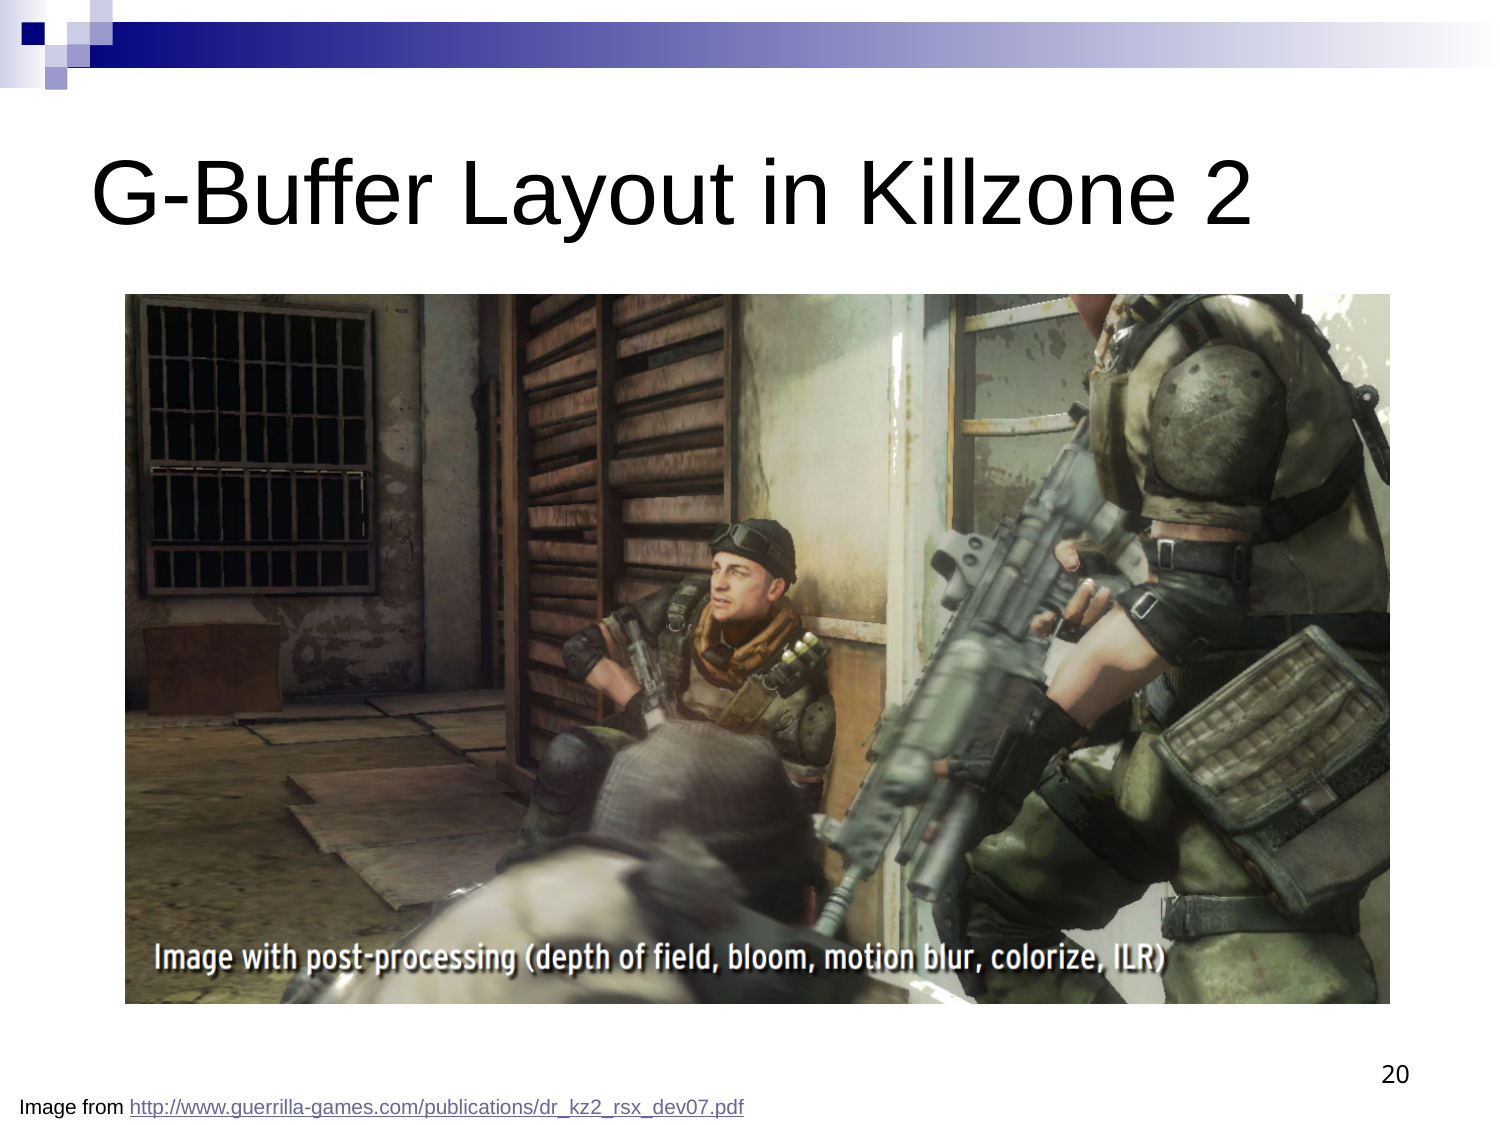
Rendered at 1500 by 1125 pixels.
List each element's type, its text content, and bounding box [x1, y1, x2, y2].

slide_number 20 [1074, 1024, 1426, 1101]
picture [124, 294, 1390, 1004]
title G-Buffer Layout in Killzone 2 [75, 75, 1425, 300]
text_box Image from http://www.guerrilla-games.com/publications/dr_kz2_rsx_dev07.pdf [4, 1086, 759, 1125]
